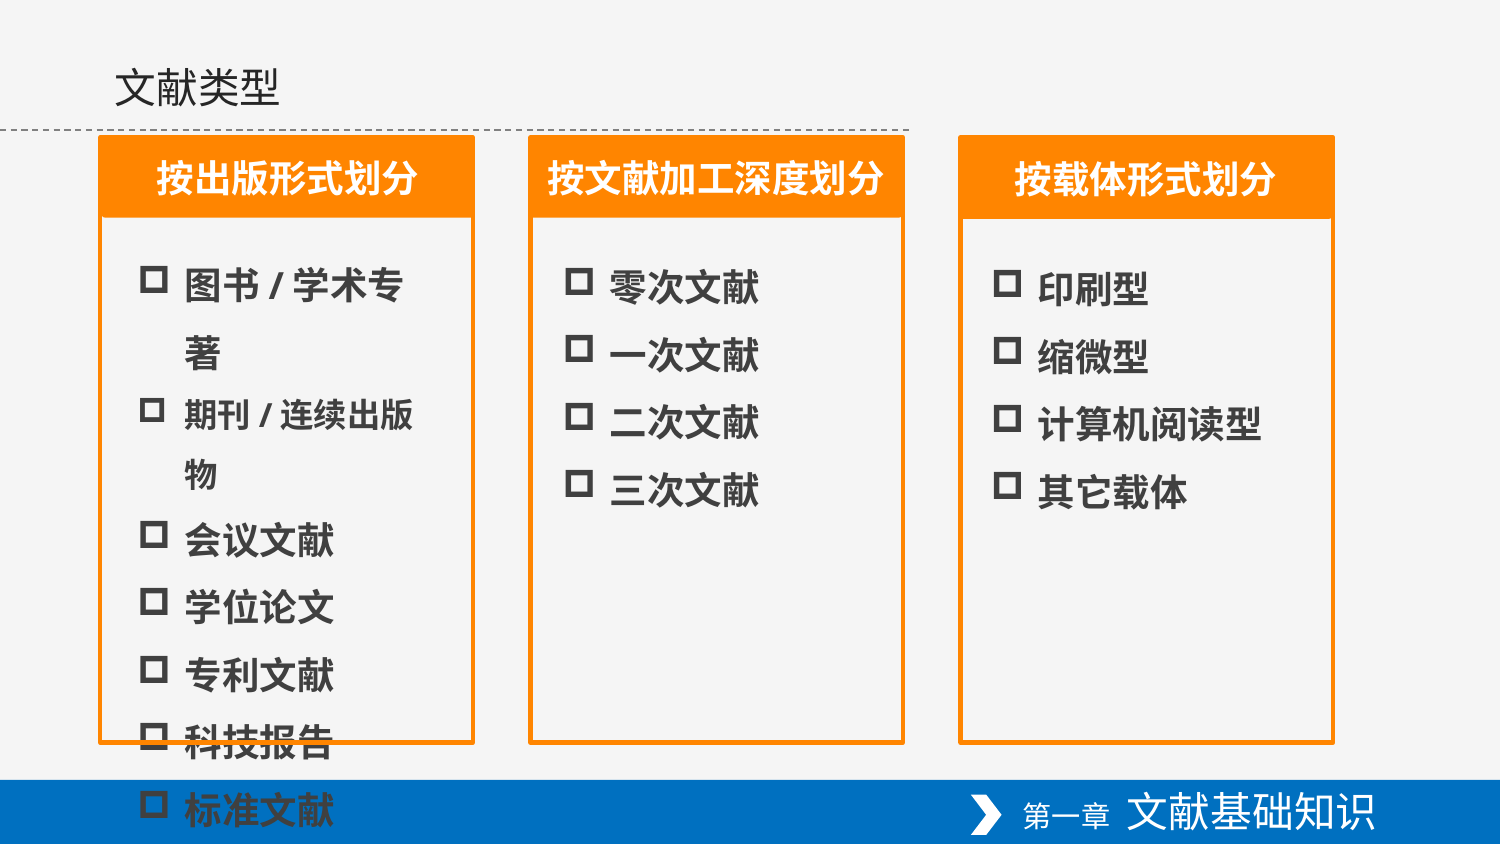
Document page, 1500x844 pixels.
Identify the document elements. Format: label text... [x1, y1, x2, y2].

text_box [958, 135, 1335, 745]
text_box 零次文献 一次文献 二次文献 三次文献 [547, 234, 876, 519]
text_box 图书/学术专著 期刊/连续出版物 会议文献 学位论文 专利文献 科技报告 标准文献 [122, 745, 451, 840]
text_box 文献类型 [99, 54, 364, 120]
text_box 印刷型 缩微型 计算机阅读型 其它载体 [976, 236, 1305, 521]
text_box [528, 135, 905, 745]
text_box [98, 135, 475, 745]
